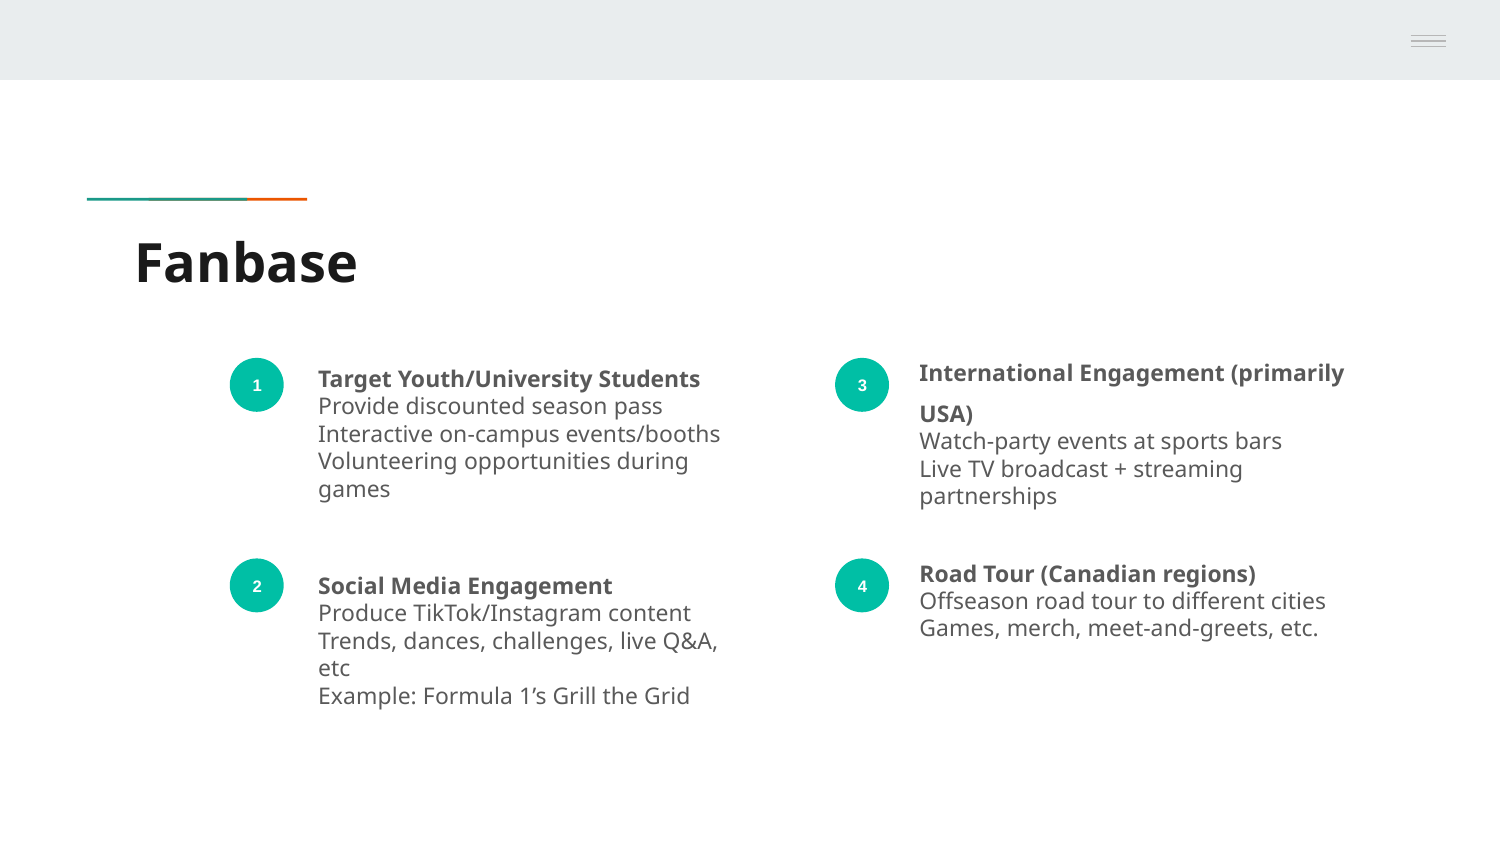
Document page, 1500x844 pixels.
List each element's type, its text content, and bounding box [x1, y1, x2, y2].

text_box 3 [835, 357, 890, 412]
list International Engagement (primarily USA) Watch-party events at sports bars Live TV broadcast + streaming partnerships [904, 329, 1369, 503]
text_box 4 [835, 558, 890, 613]
text_box 1 [229, 357, 284, 412]
list Social Media Engagement Produce TikTok/Instagram content Trends, dances, challenges, live Q&A, etc Example: Formula 1’s Grill the Grid [303, 542, 768, 716]
list Road Tour (Canadian regions) Offseason road tour to different cities Games, merch, meet-and-greets, etc. [904, 530, 1485, 703]
title Fanbase [119, 213, 1381, 302]
text_box 2 [229, 558, 284, 613]
list Target Youth/University Students Provide discounted season pass Interactive on-campus events/booths Volunteering opportunities during games [303, 335, 768, 509]
